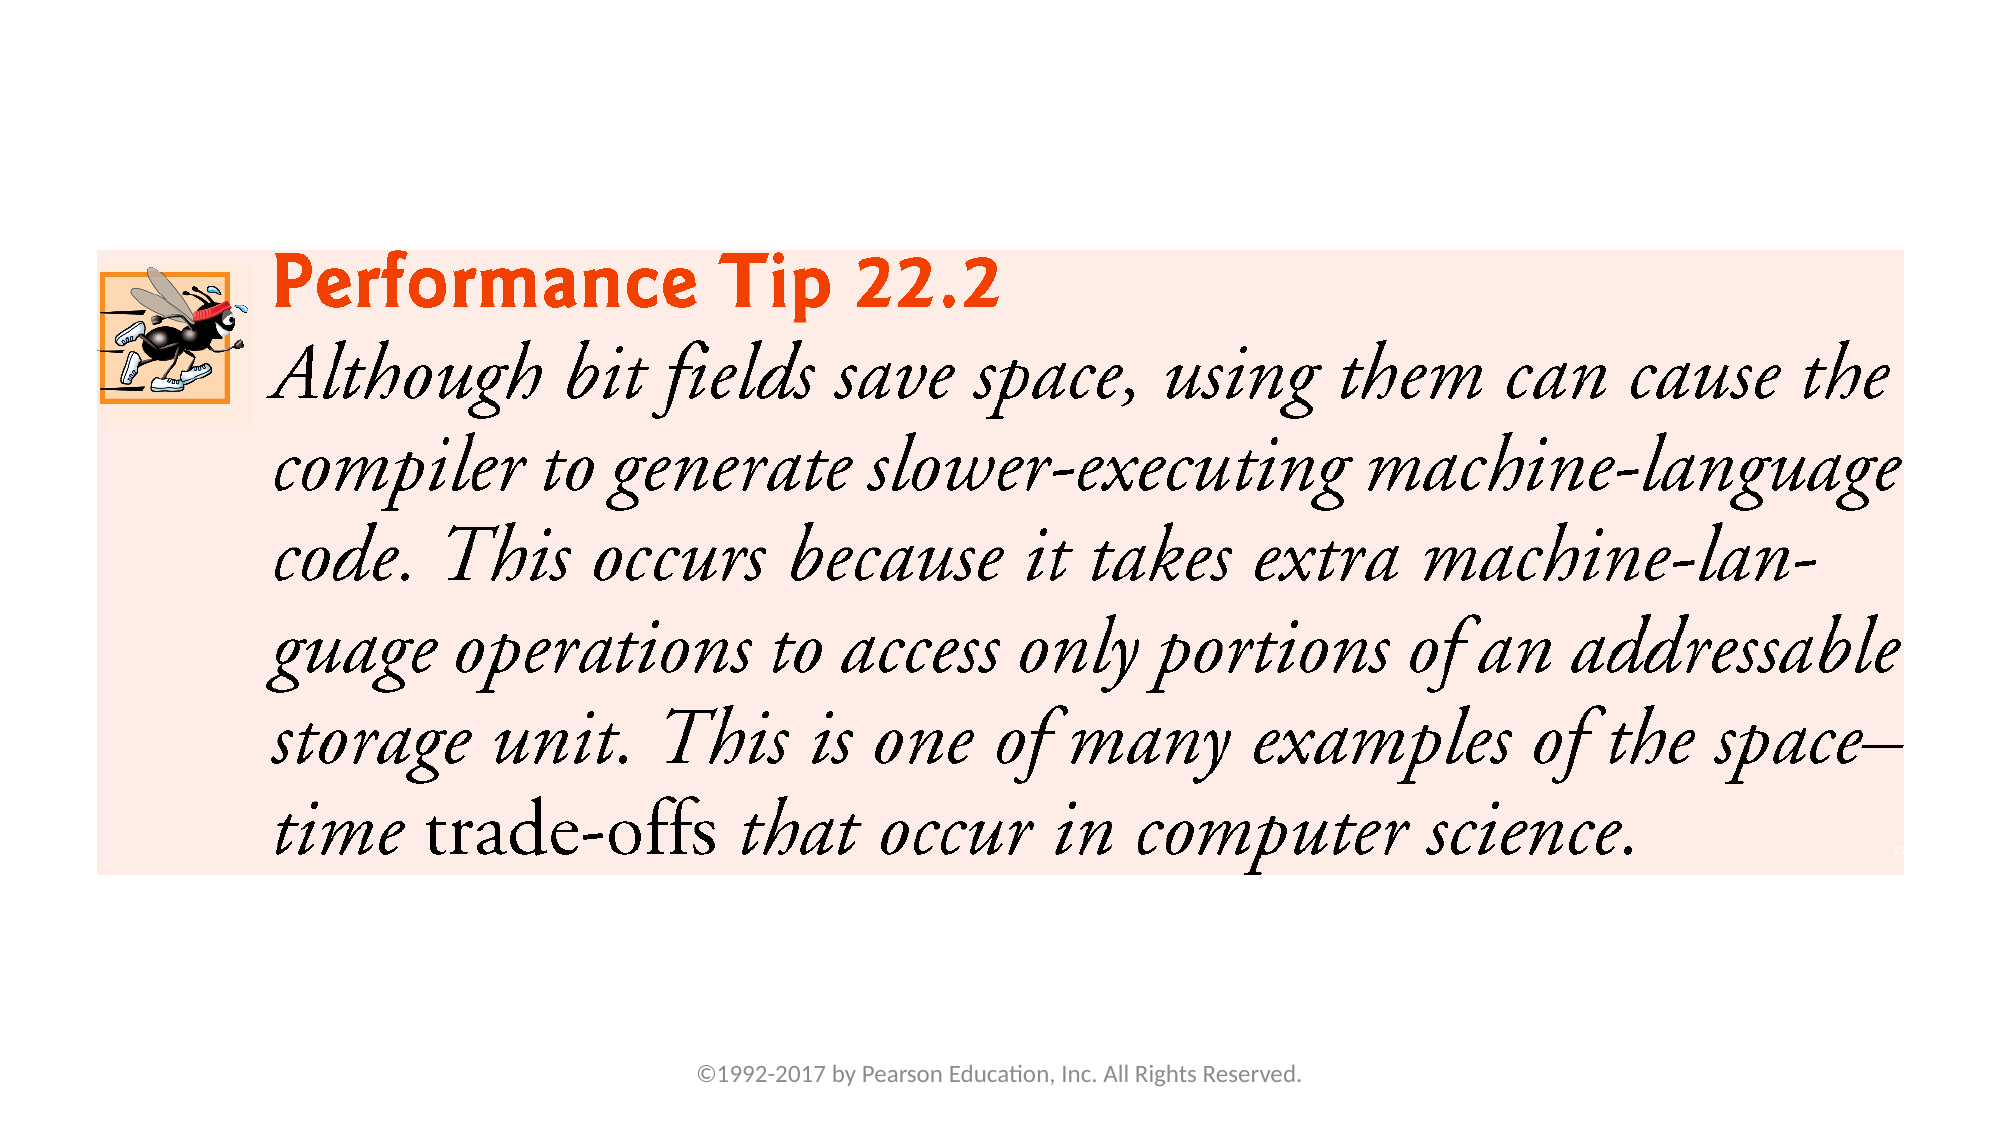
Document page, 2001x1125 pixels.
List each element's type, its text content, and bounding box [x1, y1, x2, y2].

footer ©1992-2017 by Pearson Education, Inc. All Rights Reserved. [662, 1042, 1338, 1103]
picture [0, 153, 2000, 972]
